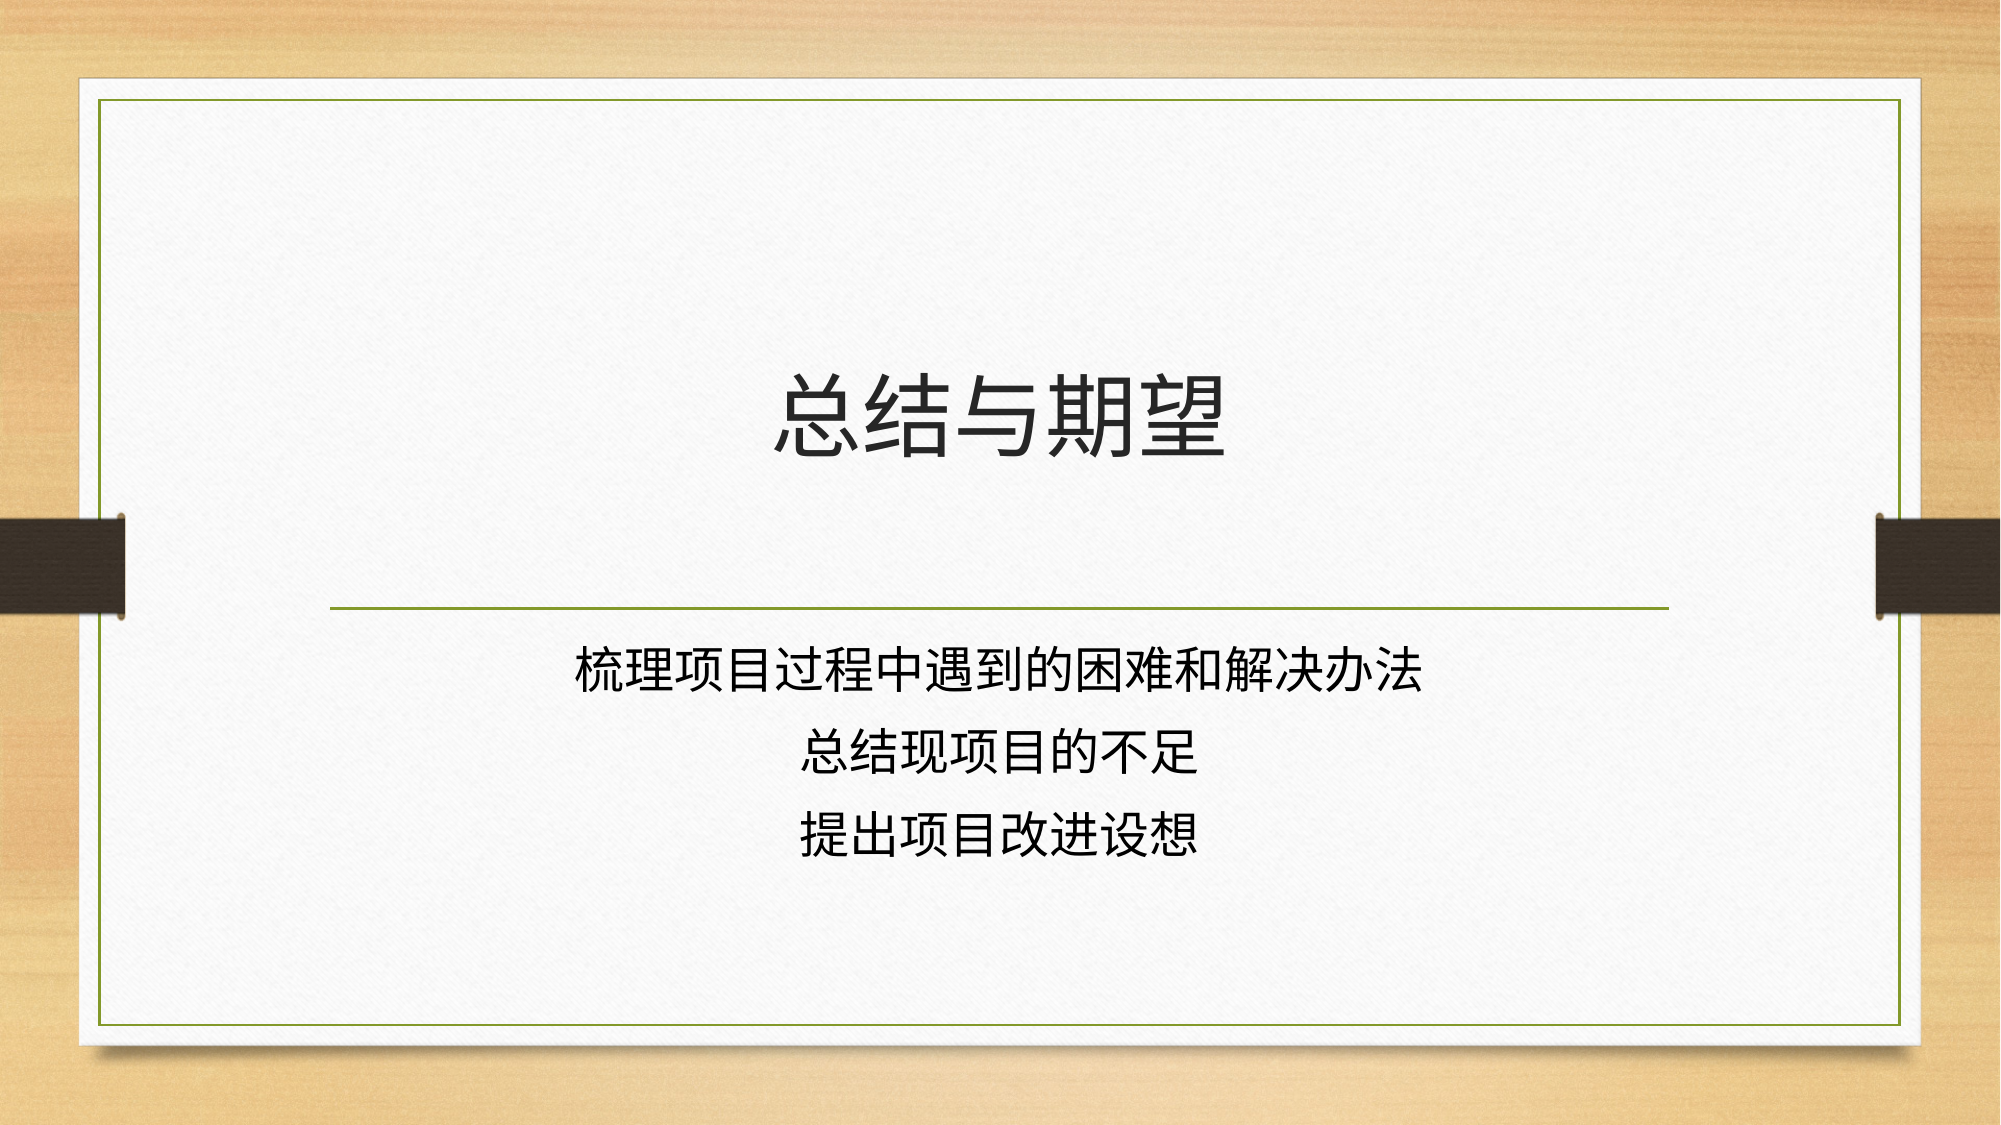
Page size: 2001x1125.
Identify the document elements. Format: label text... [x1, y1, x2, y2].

picture [0, 0, 2001, 1125]
list 梳理项目过程中遇到的困难和解决办法 总结现项目的不足 提出项目改进设想 [330, 630, 1669, 991]
title 总结与期望 [330, 287, 1669, 587]
